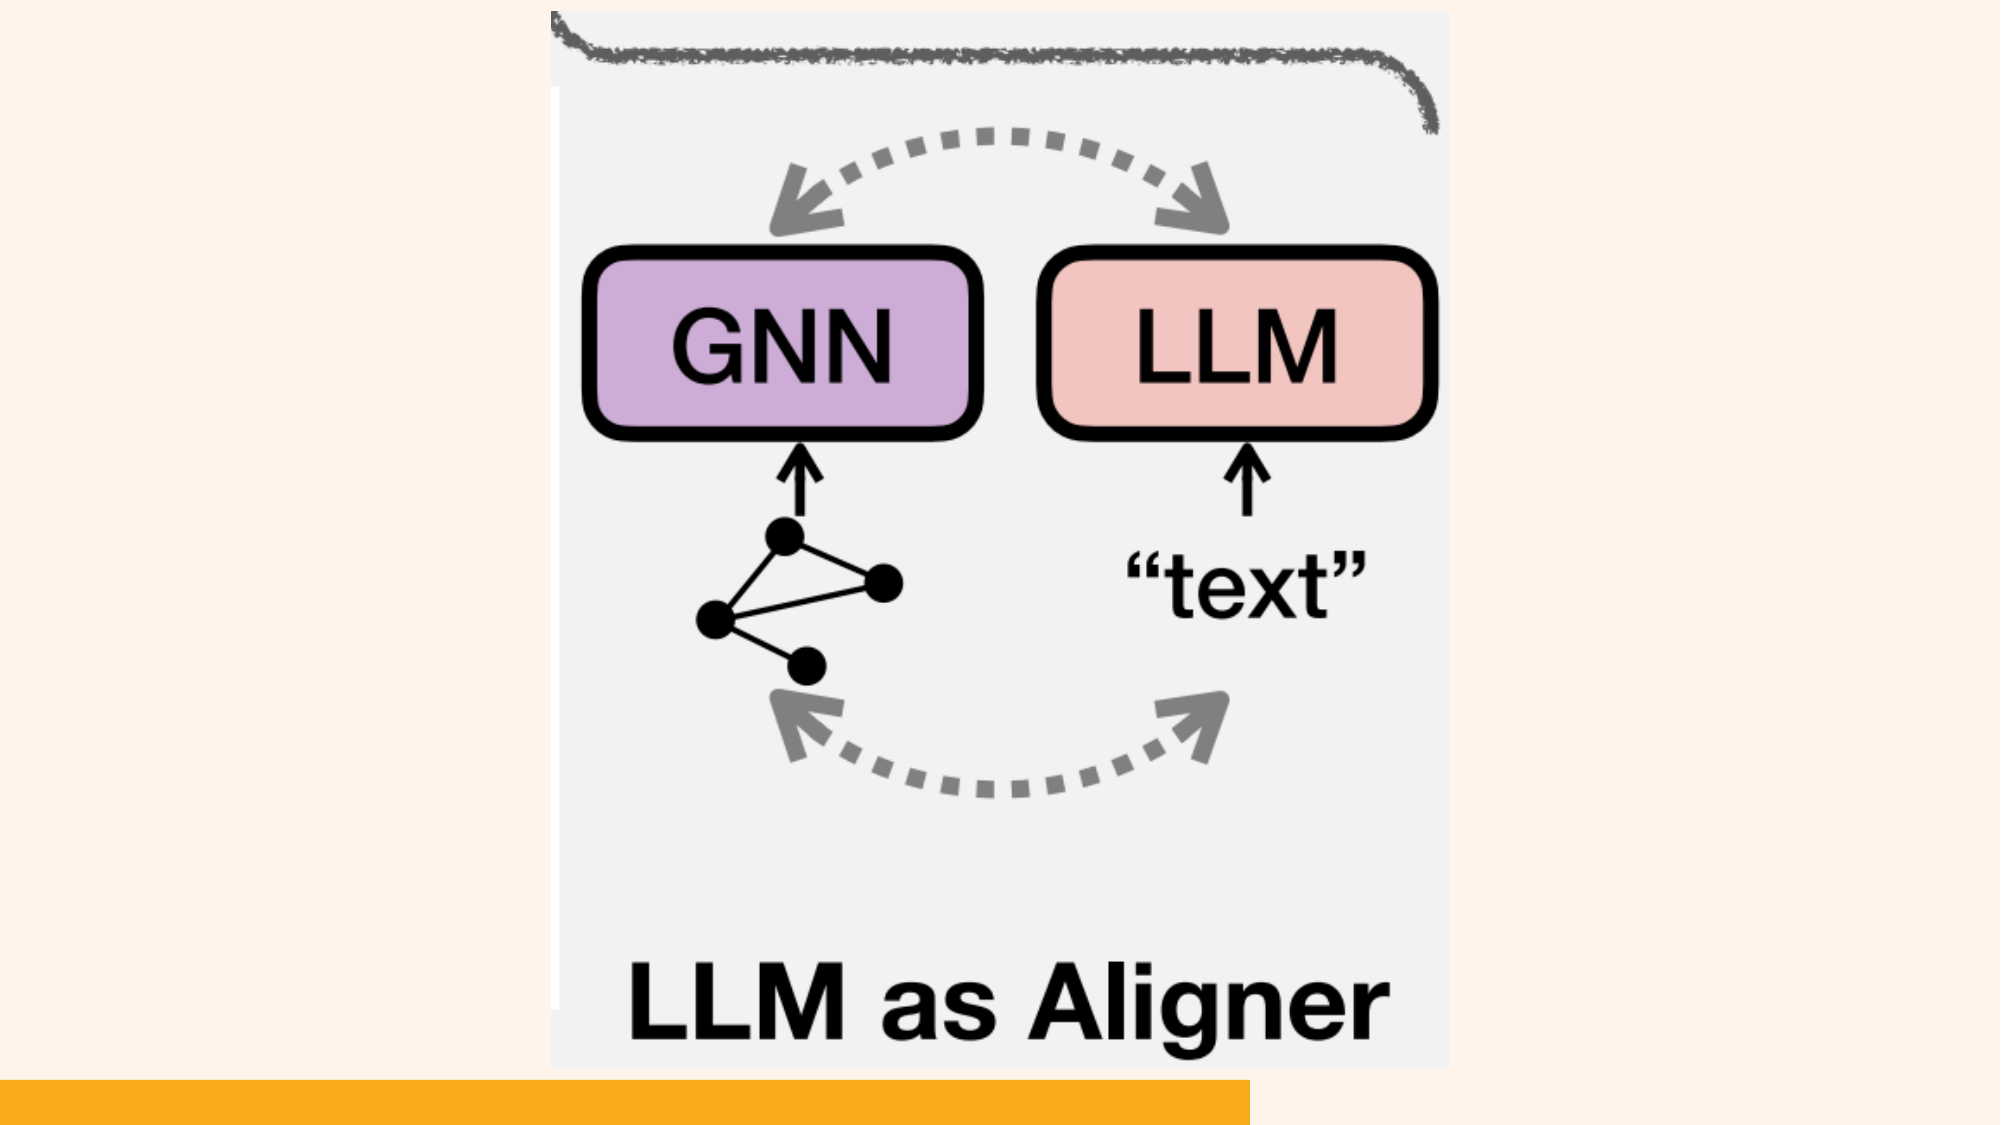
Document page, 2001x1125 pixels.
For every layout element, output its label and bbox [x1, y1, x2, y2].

picture [551, 11, 1449, 1069]
